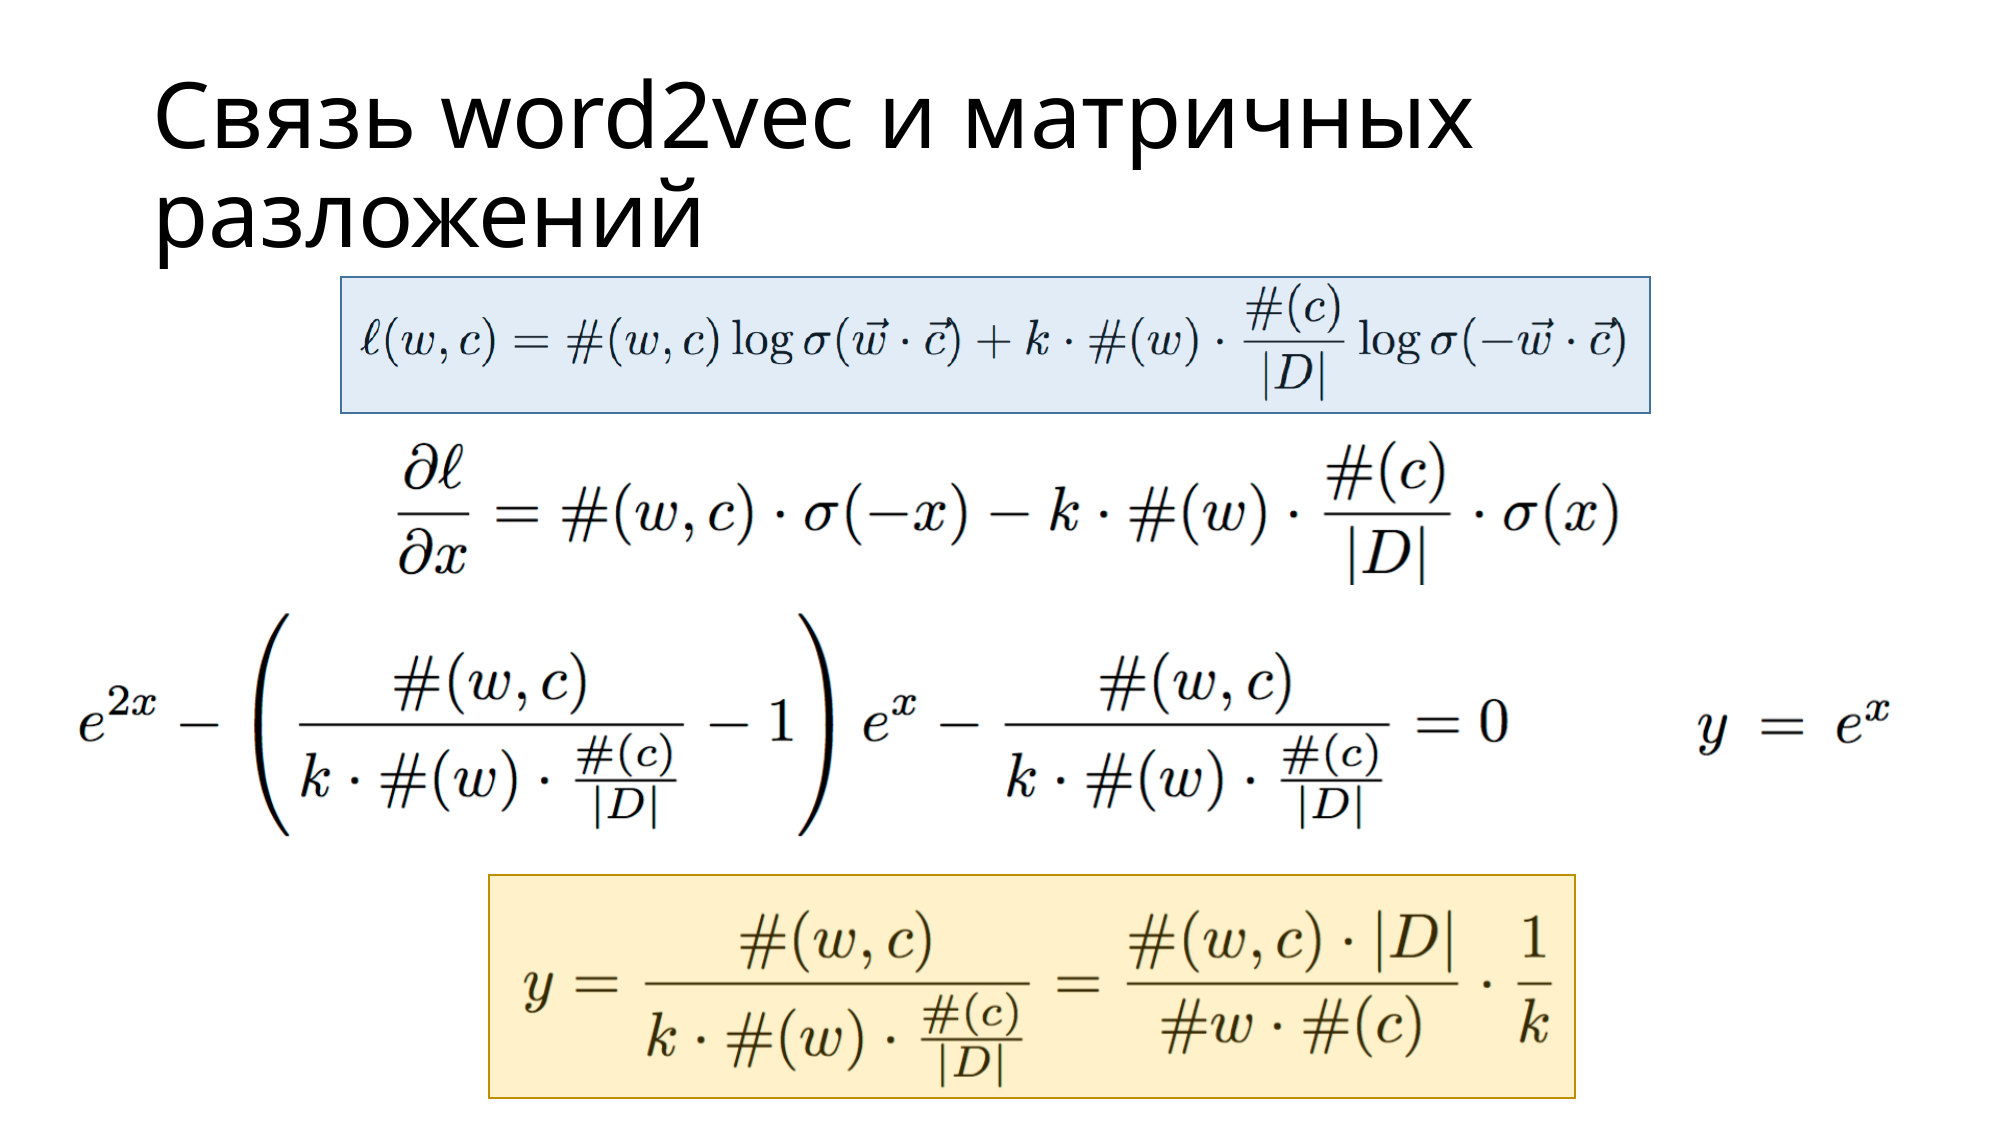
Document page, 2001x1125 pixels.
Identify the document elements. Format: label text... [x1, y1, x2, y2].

picture [1685, 687, 1894, 763]
picture [50, 423, 1629, 1125]
text_box [340, 276, 1651, 414]
picture [340, 282, 1650, 419]
title Связь word2vec и матричных разложений [137, 59, 1863, 278]
